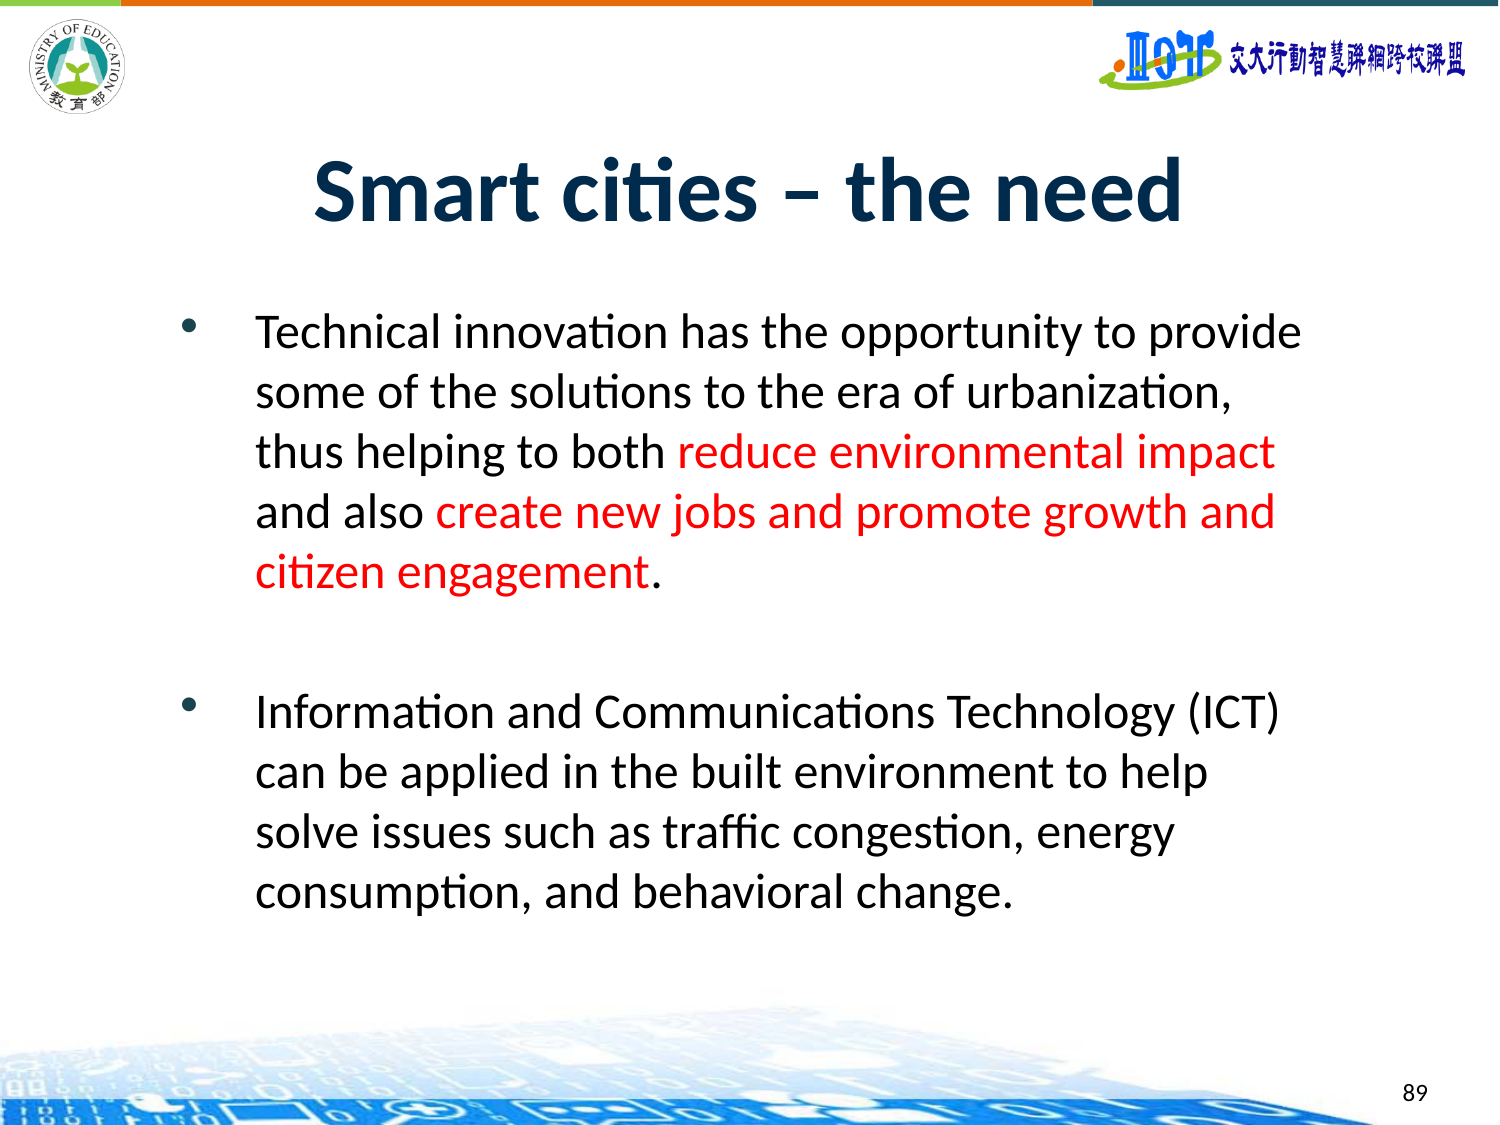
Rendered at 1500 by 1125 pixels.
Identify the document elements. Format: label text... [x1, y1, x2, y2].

list Technical innovation has the opportunity to provide some of the solutions to the era of urbanization, thus helping to both reduce environmental impact and also create new jobs and promote growth and citizen engagement. Information and Communications Technology (ICT) can be applied in the built environment to help solve issues such as traffic congestion, energy consumption, and behavioral change. [165, 290, 1335, 1000]
picture [1099, 30, 1465, 90]
title Smart cities – the need [75, 101, 1425, 268]
picture [29, 19, 125, 114]
picture [0, 987, 1377, 1125]
slide_number 89 [1387, 1069, 1484, 1125]
